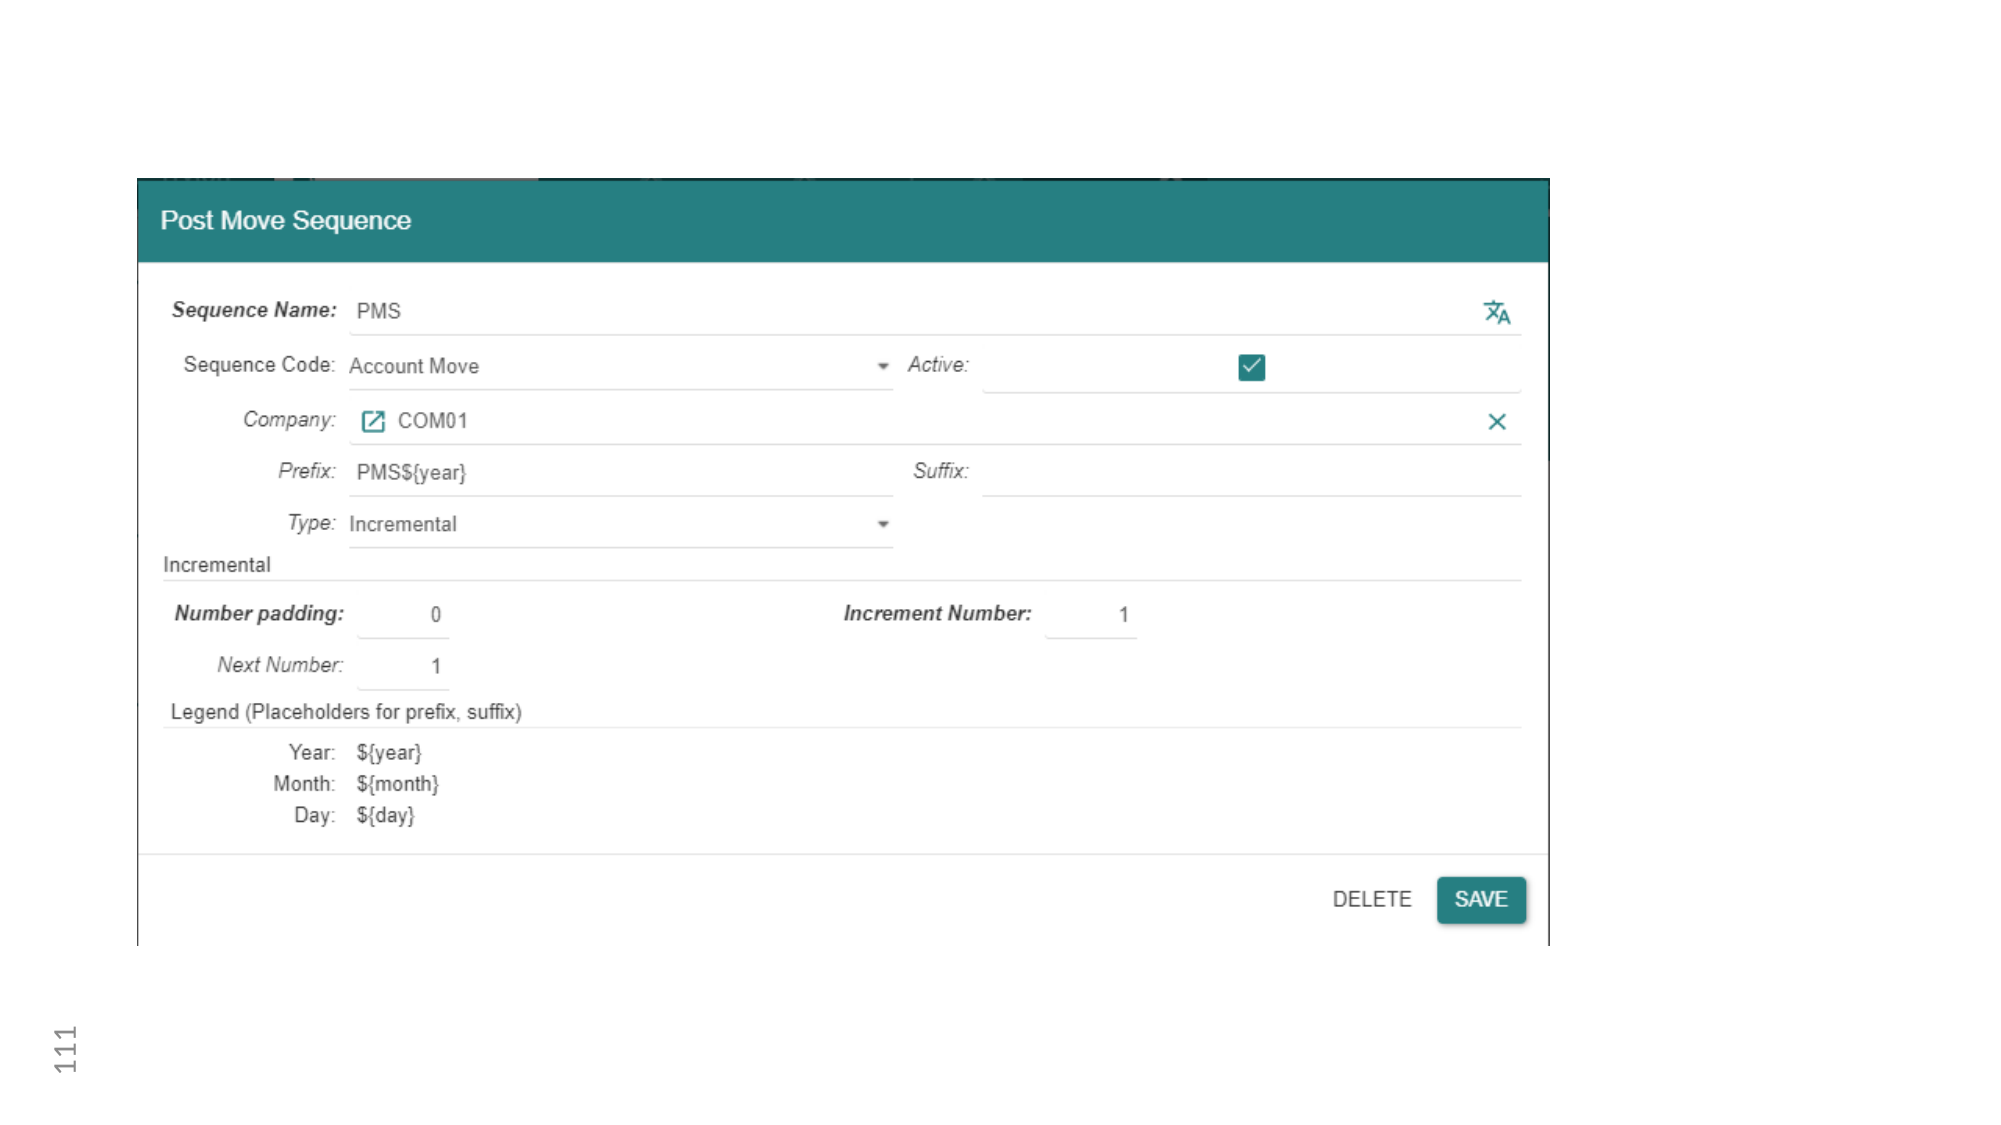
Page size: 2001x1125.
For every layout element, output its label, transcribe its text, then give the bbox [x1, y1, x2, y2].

picture [137, 178, 1550, 947]
slide_number 111 [32, 995, 93, 1108]
